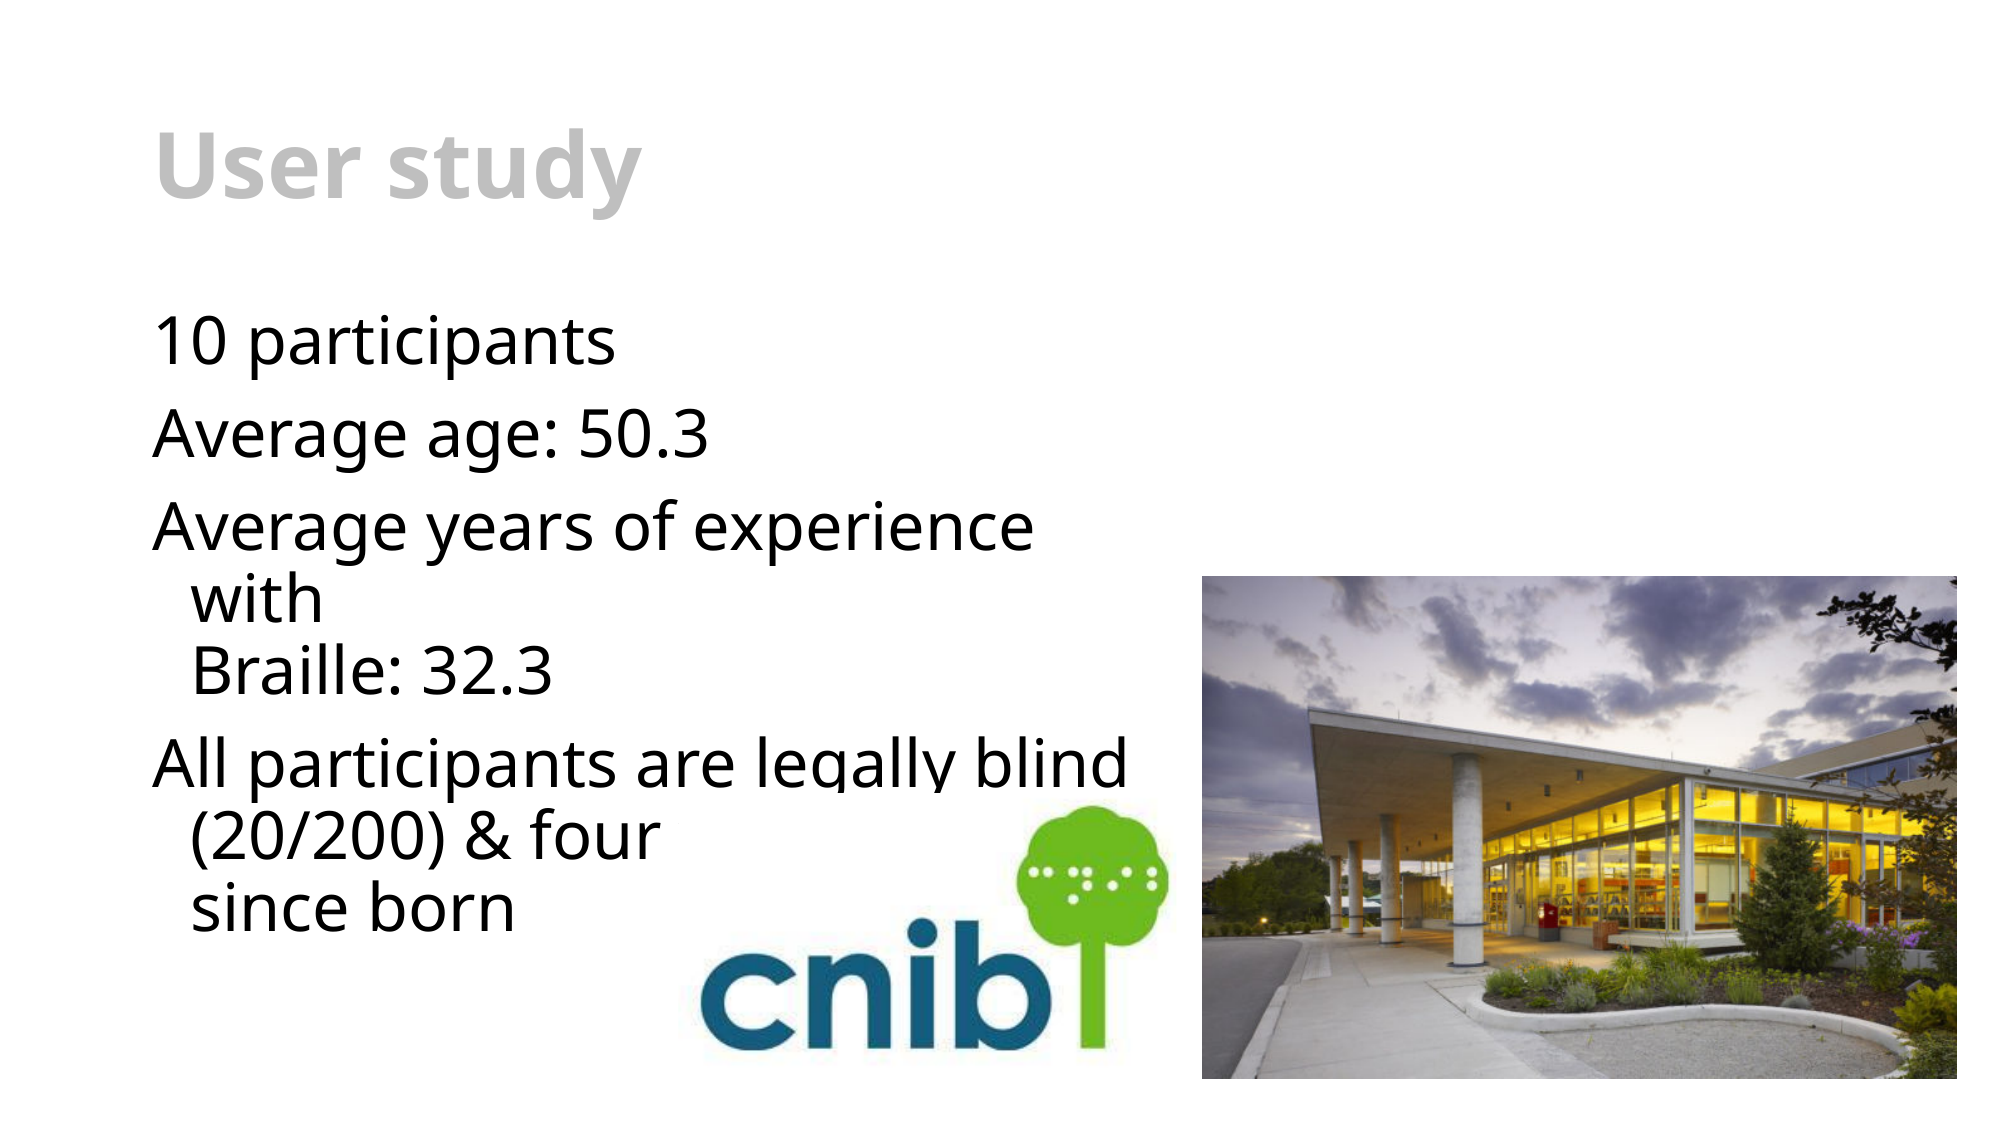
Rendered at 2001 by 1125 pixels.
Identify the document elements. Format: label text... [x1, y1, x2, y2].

title User study [137, 59, 1863, 278]
list 10 participants Average age: 50.3 Average years of experience with Braille: 32.3 All participants are legally blind (20/200) & four were blind since born [137, 299, 1156, 1014]
picture [1202, 576, 1957, 1079]
picture [678, 793, 1177, 1079]
